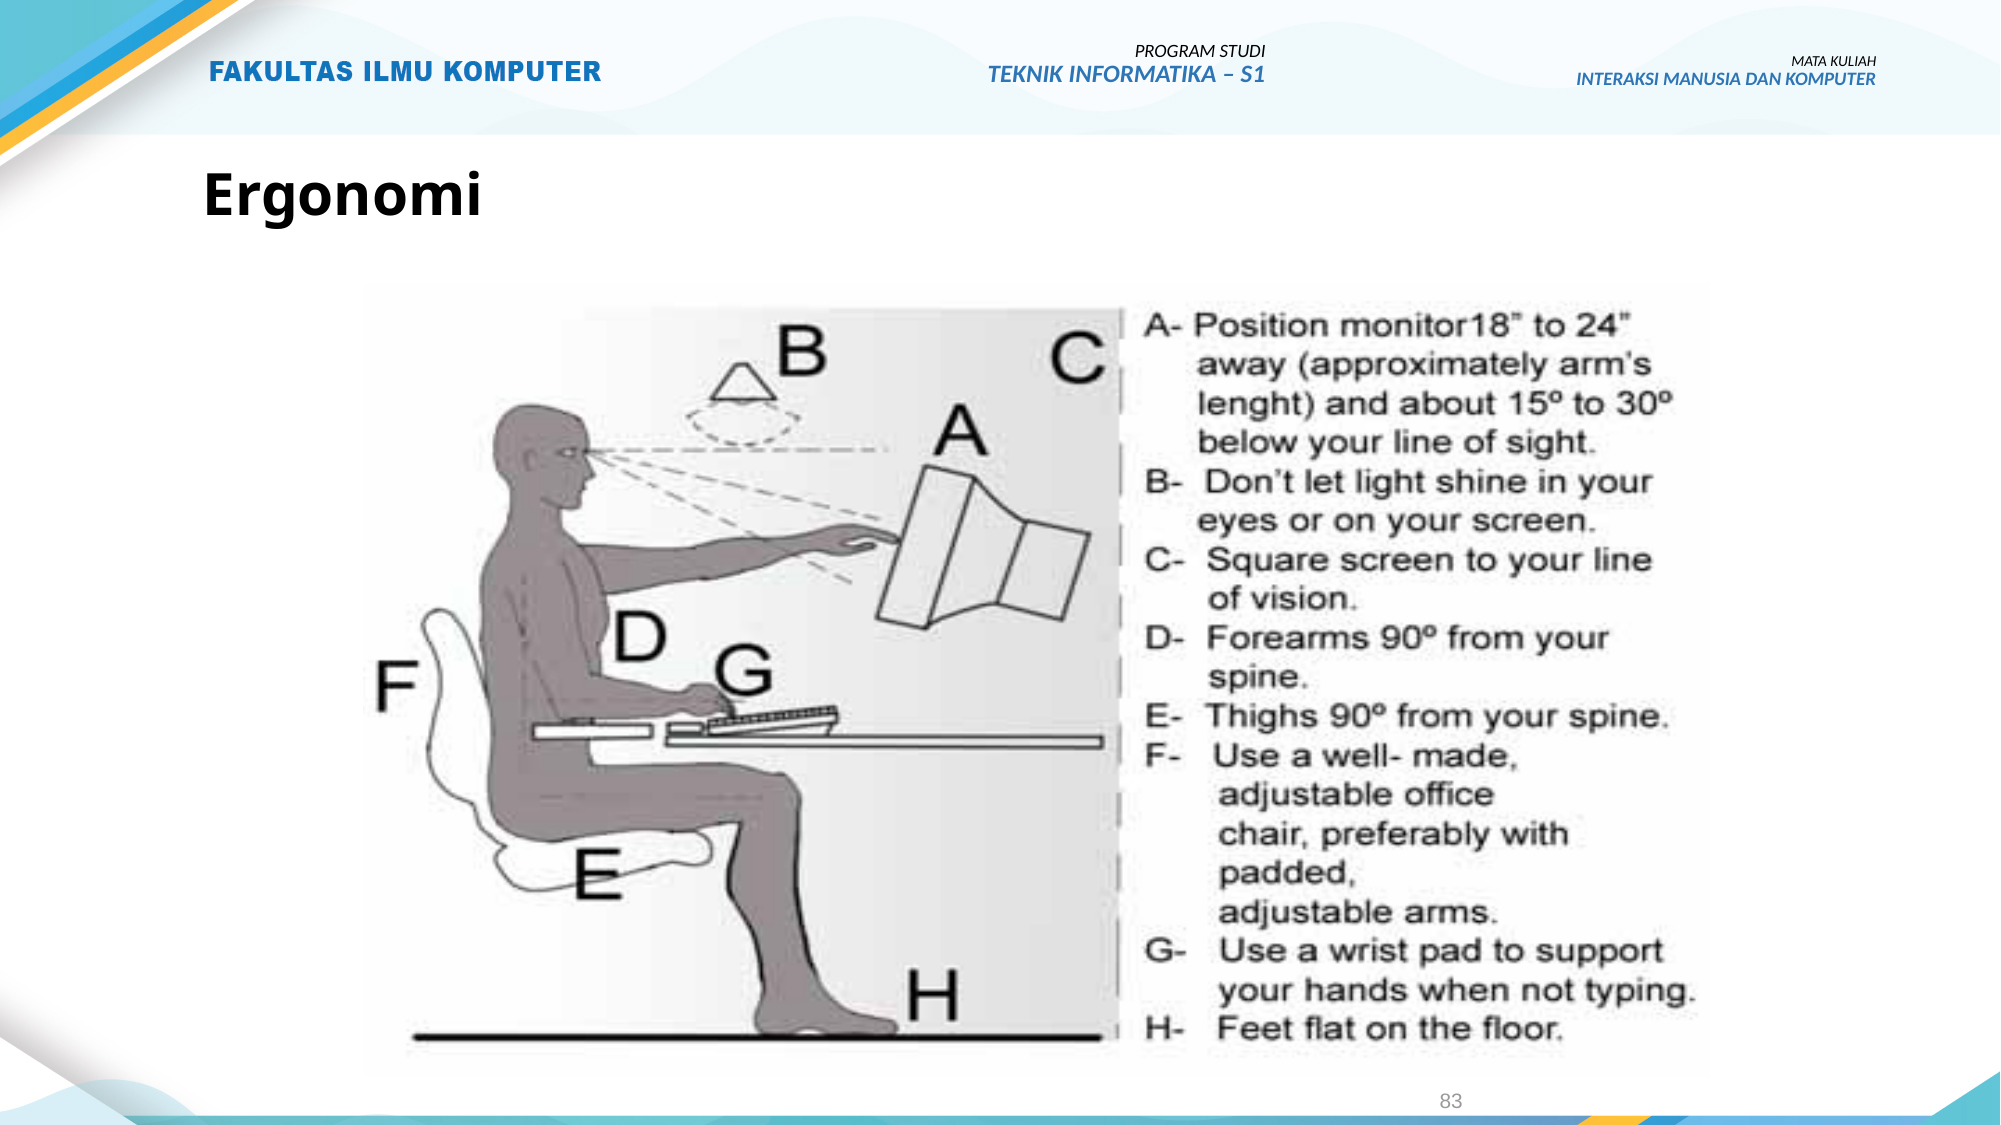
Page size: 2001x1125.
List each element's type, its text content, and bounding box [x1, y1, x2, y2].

title Ergonomi [187, 130, 1787, 263]
slide_number 83 [1337, 1077, 1463, 1114]
text_box MATA KULIAH INTERAKSI MANUSIA DAN KOMPUTER [1560, 45, 1892, 118]
picture [0, 0, 2000, 1125]
text_box PROGRAM STUDI TEKNIK INFORMATIKA – S1 [904, 33, 1281, 118]
